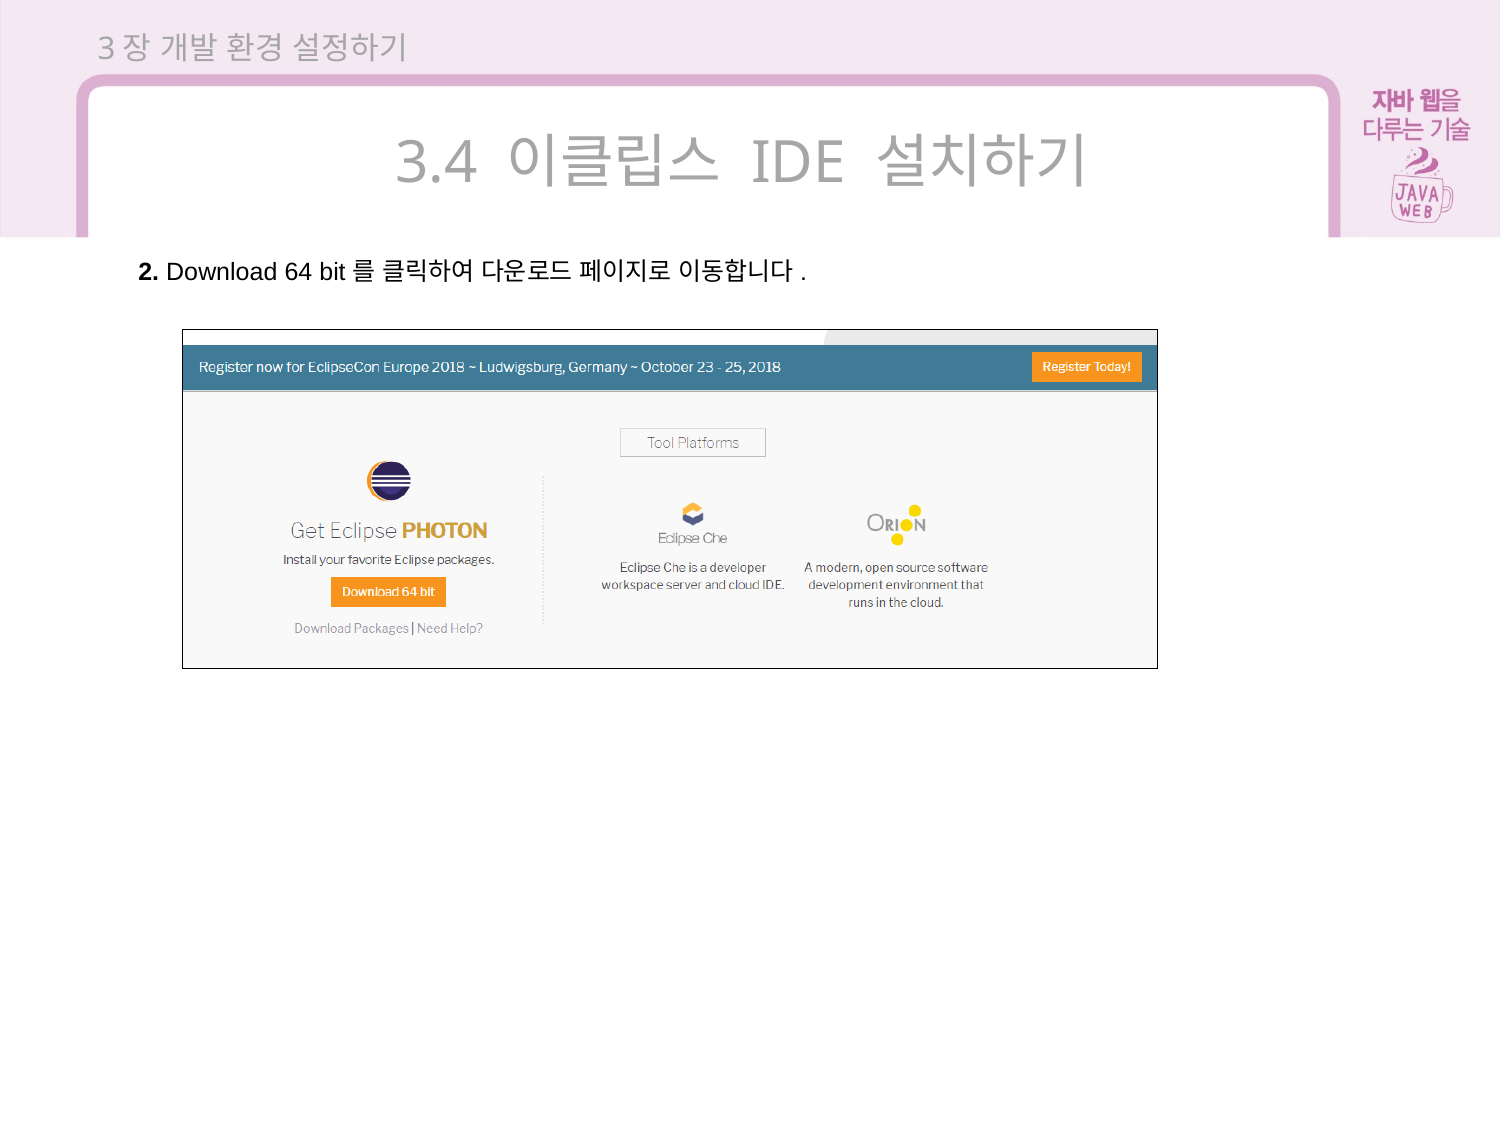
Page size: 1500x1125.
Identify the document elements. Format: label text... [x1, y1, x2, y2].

text_box 3.4 이클립스 IDE 설치하기 [217, 117, 1268, 202]
text_box 3장 개발 환경 설정하기 [82, 0, 1133, 74]
text_box 2. Download 64 bit를 클릭하여 다운로드 페이지로 이동합니다. [123, 247, 1455, 293]
picture [0, 0, 1500, 1125]
